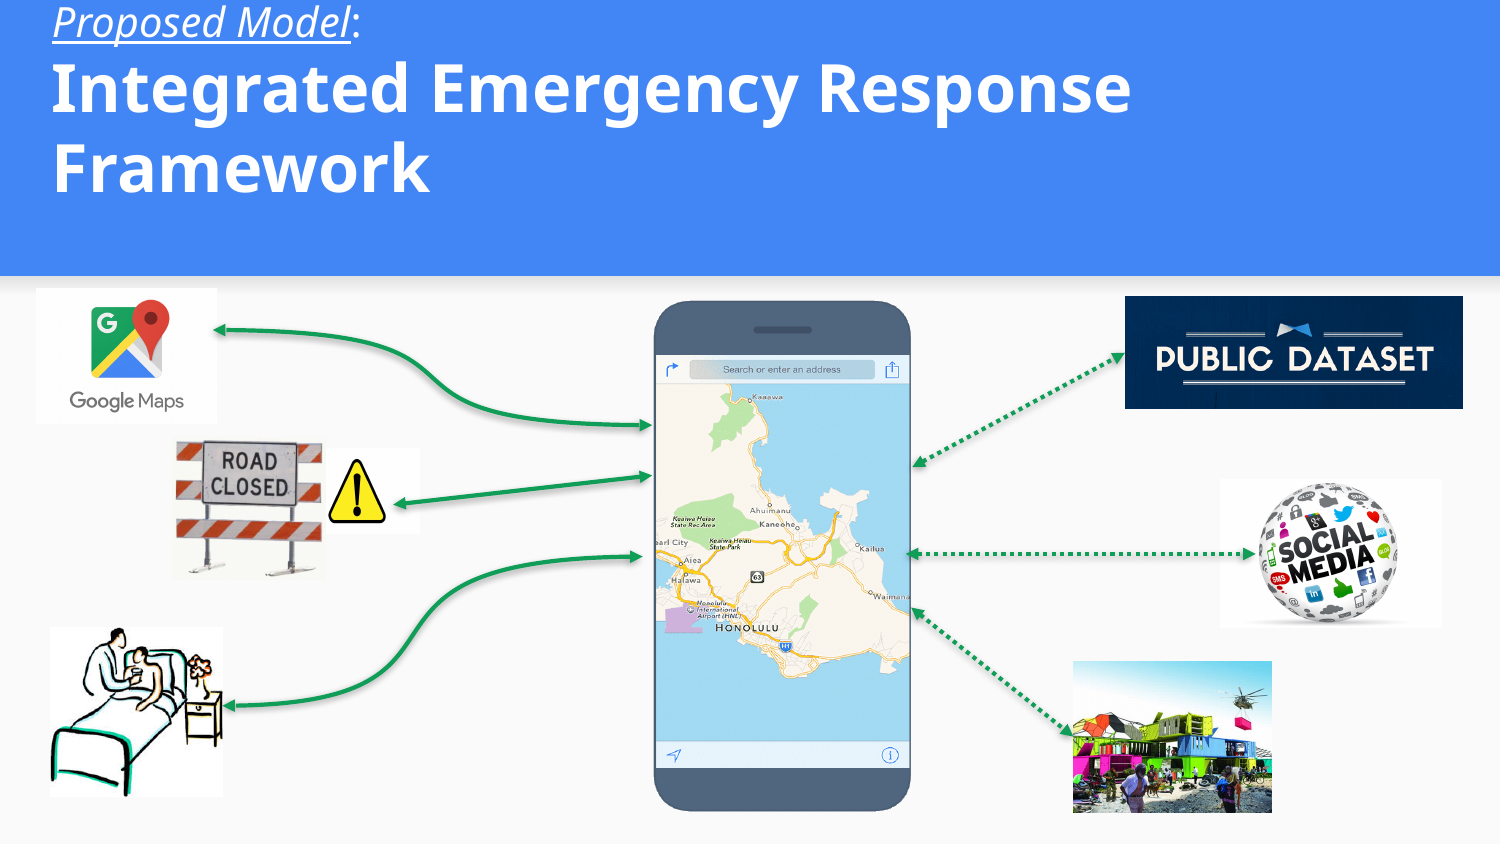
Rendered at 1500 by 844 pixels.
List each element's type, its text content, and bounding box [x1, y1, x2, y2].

picture [36, 288, 218, 424]
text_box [212, 329, 653, 426]
picture [1124, 296, 1463, 410]
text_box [222, 556, 643, 706]
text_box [392, 475, 653, 505]
picture [1073, 660, 1272, 813]
picture [171, 437, 420, 581]
picture [1220, 479, 1442, 629]
picture [642, 288, 925, 826]
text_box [911, 352, 1126, 468]
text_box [910, 607, 1074, 737]
picture [50, 627, 223, 797]
title Proposed Model: Integrated Emergency Response Framework [36, 48, 1426, 221]
